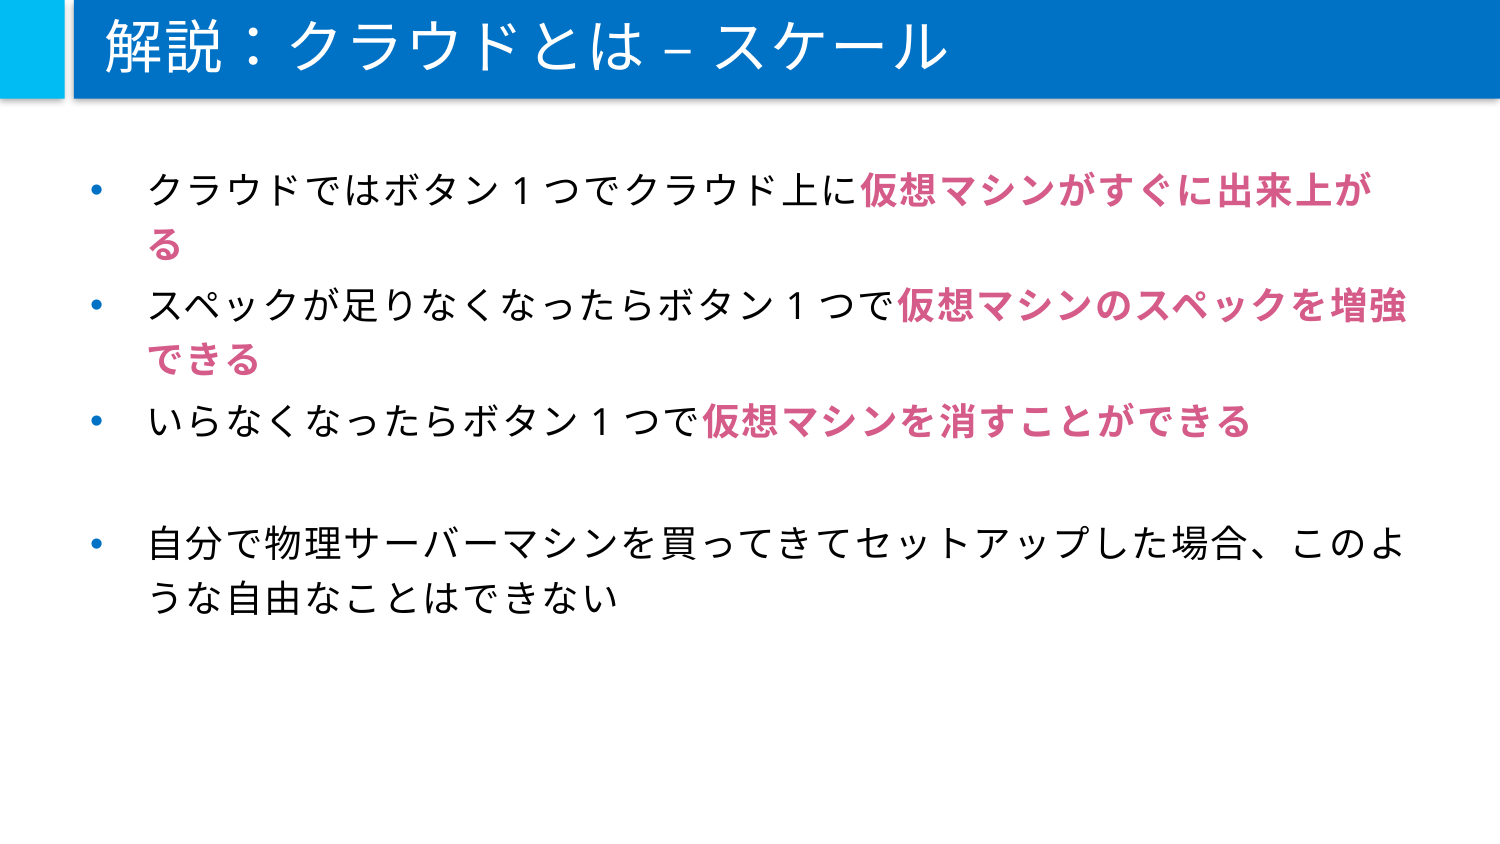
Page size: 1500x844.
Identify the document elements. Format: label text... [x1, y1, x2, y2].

title 解説：クラウドとは – スケール [74, 0, 1500, 99]
list クラウドではボタン1つでクラウド上に仮想マシンがすぐに出来上がる スペックが足りなくなったらボタン1つで仮想マシンのスペックを増強できる いらなくなったらボタン1つで仮想マシンを消すことができる 自分で物理サーバーマシンを買ってきてセットアップした場合、このような自由なことはできない [75, 150, 1425, 754]
